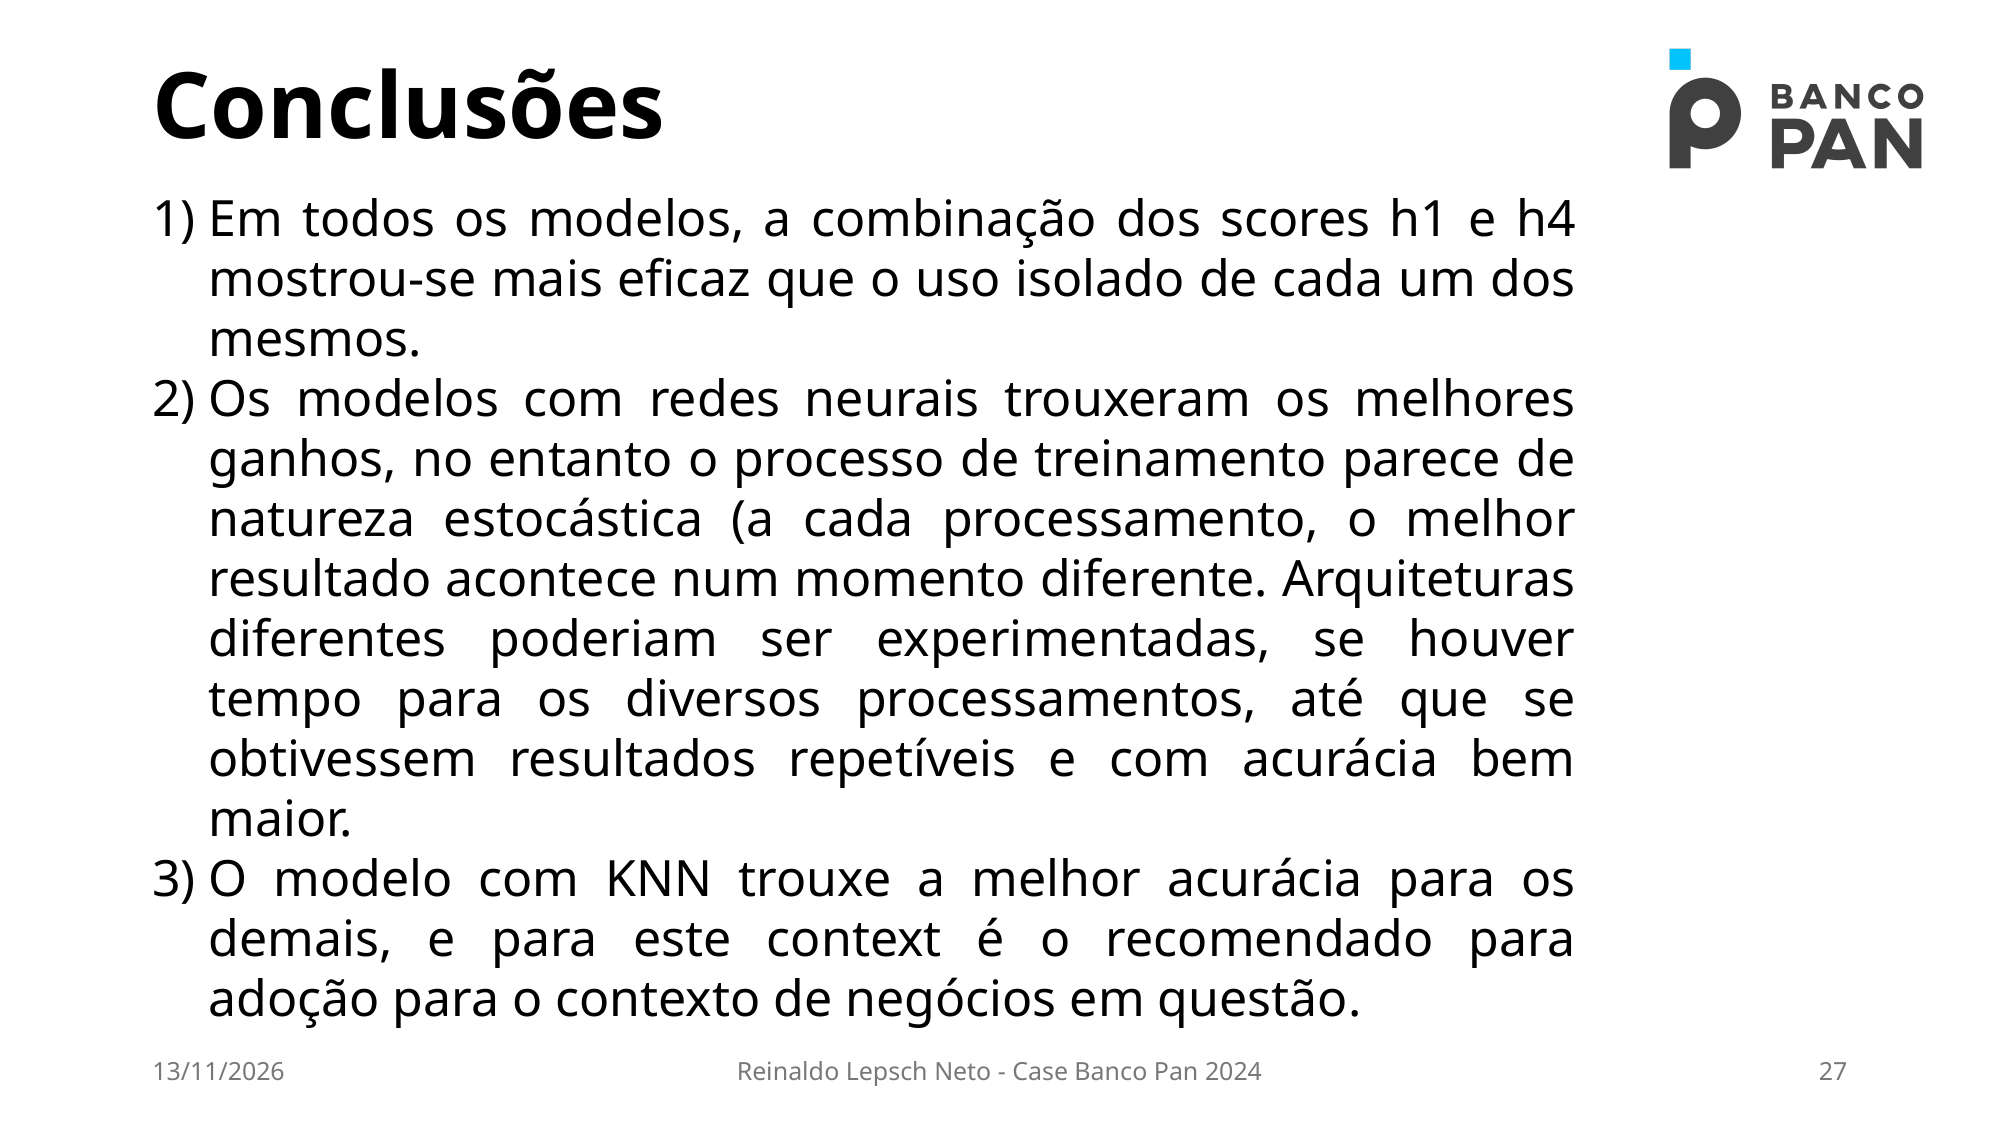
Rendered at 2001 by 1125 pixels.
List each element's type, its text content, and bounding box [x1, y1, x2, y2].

title Conclusões [137, 0, 1863, 218]
slide_number 27 [1591, 1042, 1863, 1103]
picture [1863, 0, 1971, 218]
text_box Em todos os modelos, a combinação dos scores h1 e h4 mostrou-se mais eficaz que o uso isolado de cada um dos mesmos. Os modelos com redes neurais trouxeram os melhores ganhos, no entanto o processo de treinamento parece de natureza estocástica (a cada processamento, o melhor resultado acontece num momento diferente. Arquiteturas diferentes poderiam ser experimentadas, se houver tempo para os diversos processamentos, até que se obtivessem resultados repetíveis e com acurácia bem maior. O modelo com KNN trouxe a melhor acurácia para os demais, e para este context é o recomendado para adoção para o contexto de negócios em questão. [137, 178, 1591, 1125]
